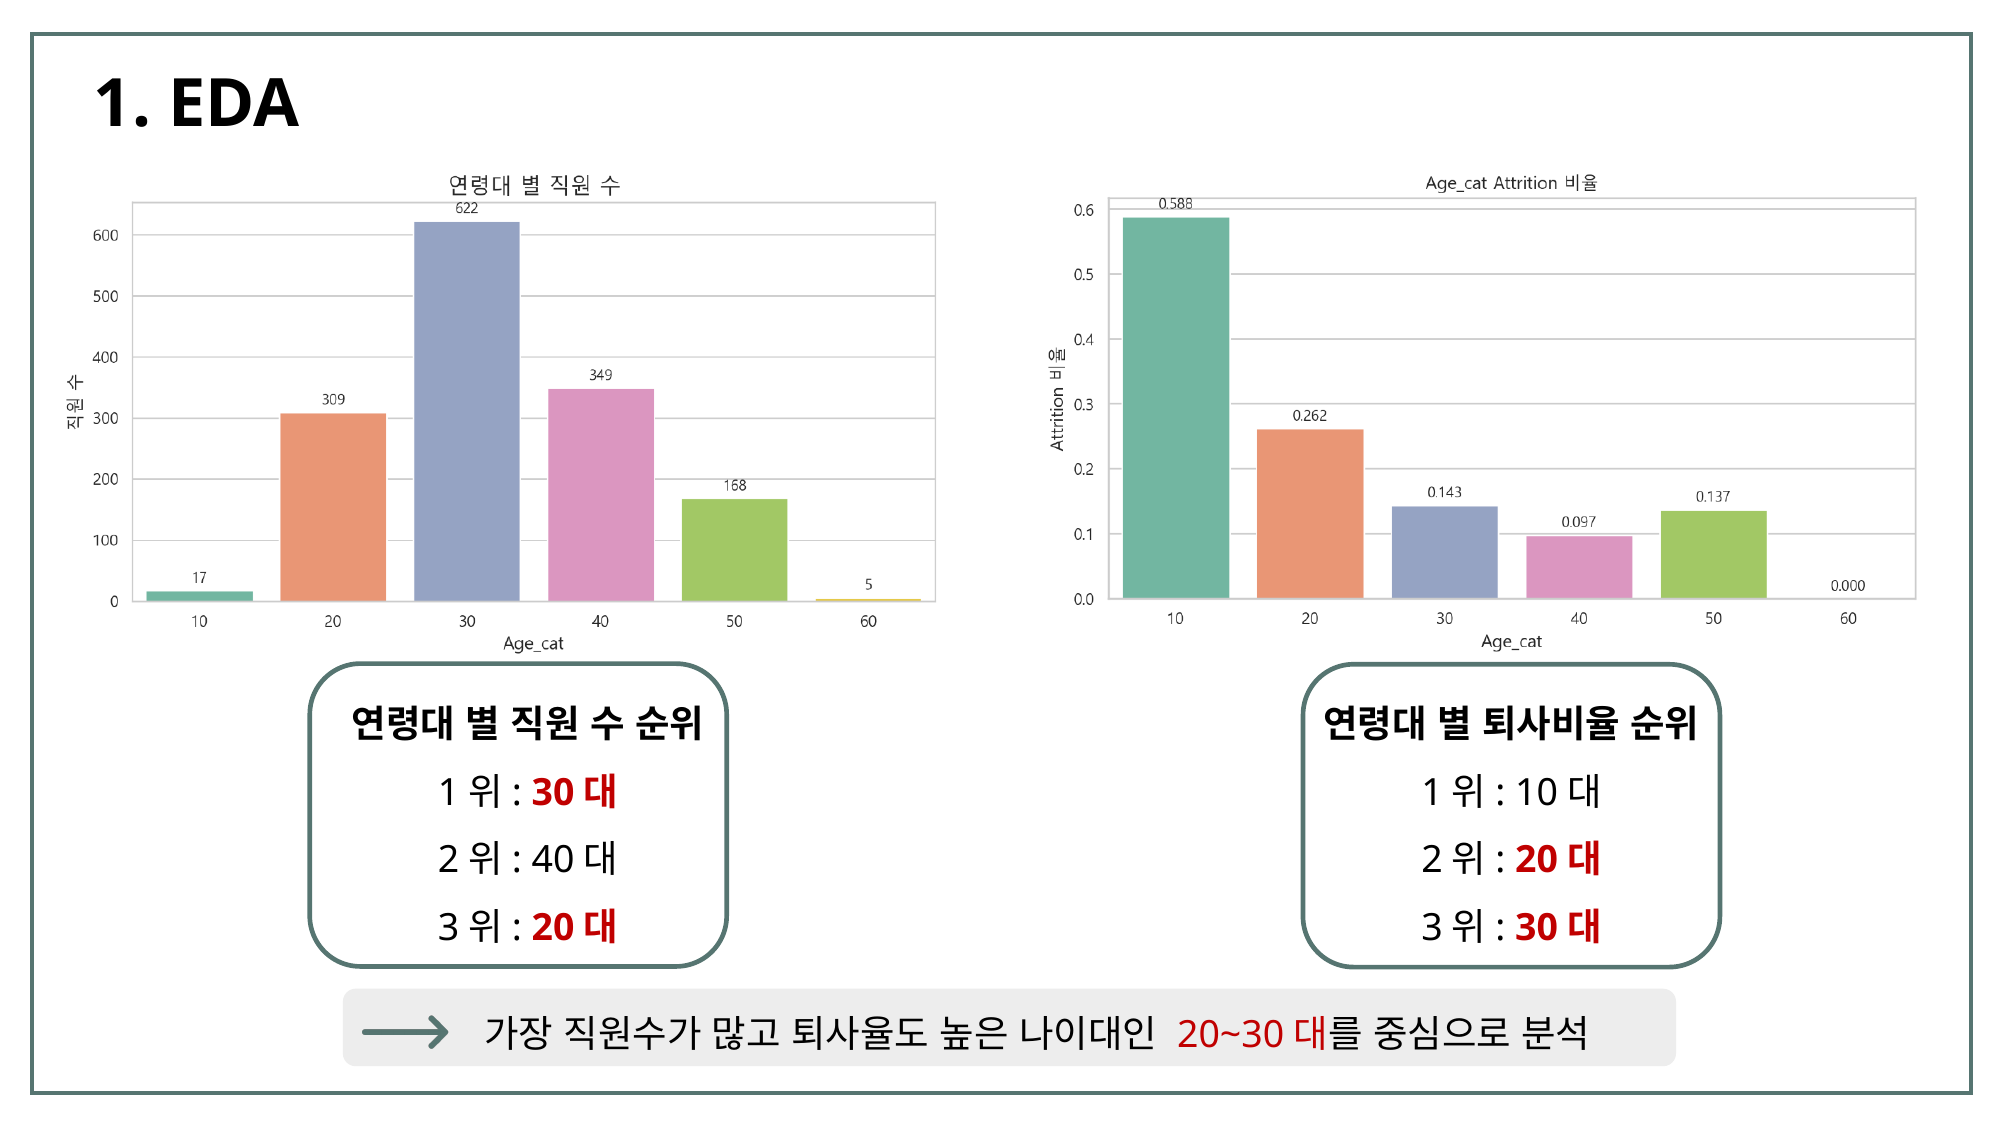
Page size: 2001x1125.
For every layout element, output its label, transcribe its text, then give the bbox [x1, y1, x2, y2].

text_box [31, 33, 1972, 1094]
text_box [308, 662, 728, 968]
text_box [1301, 663, 1721, 969]
picture [358, 985, 452, 1079]
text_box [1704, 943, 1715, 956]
picture [55, 163, 945, 661]
picture [1036, 163, 1927, 661]
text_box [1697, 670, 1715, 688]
text_box 가장 직원수가 많고 퇴사율도 높은 나이대인 20~30대를 중심으로 분석 [469, 1002, 1606, 1063]
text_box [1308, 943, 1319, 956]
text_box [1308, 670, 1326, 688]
